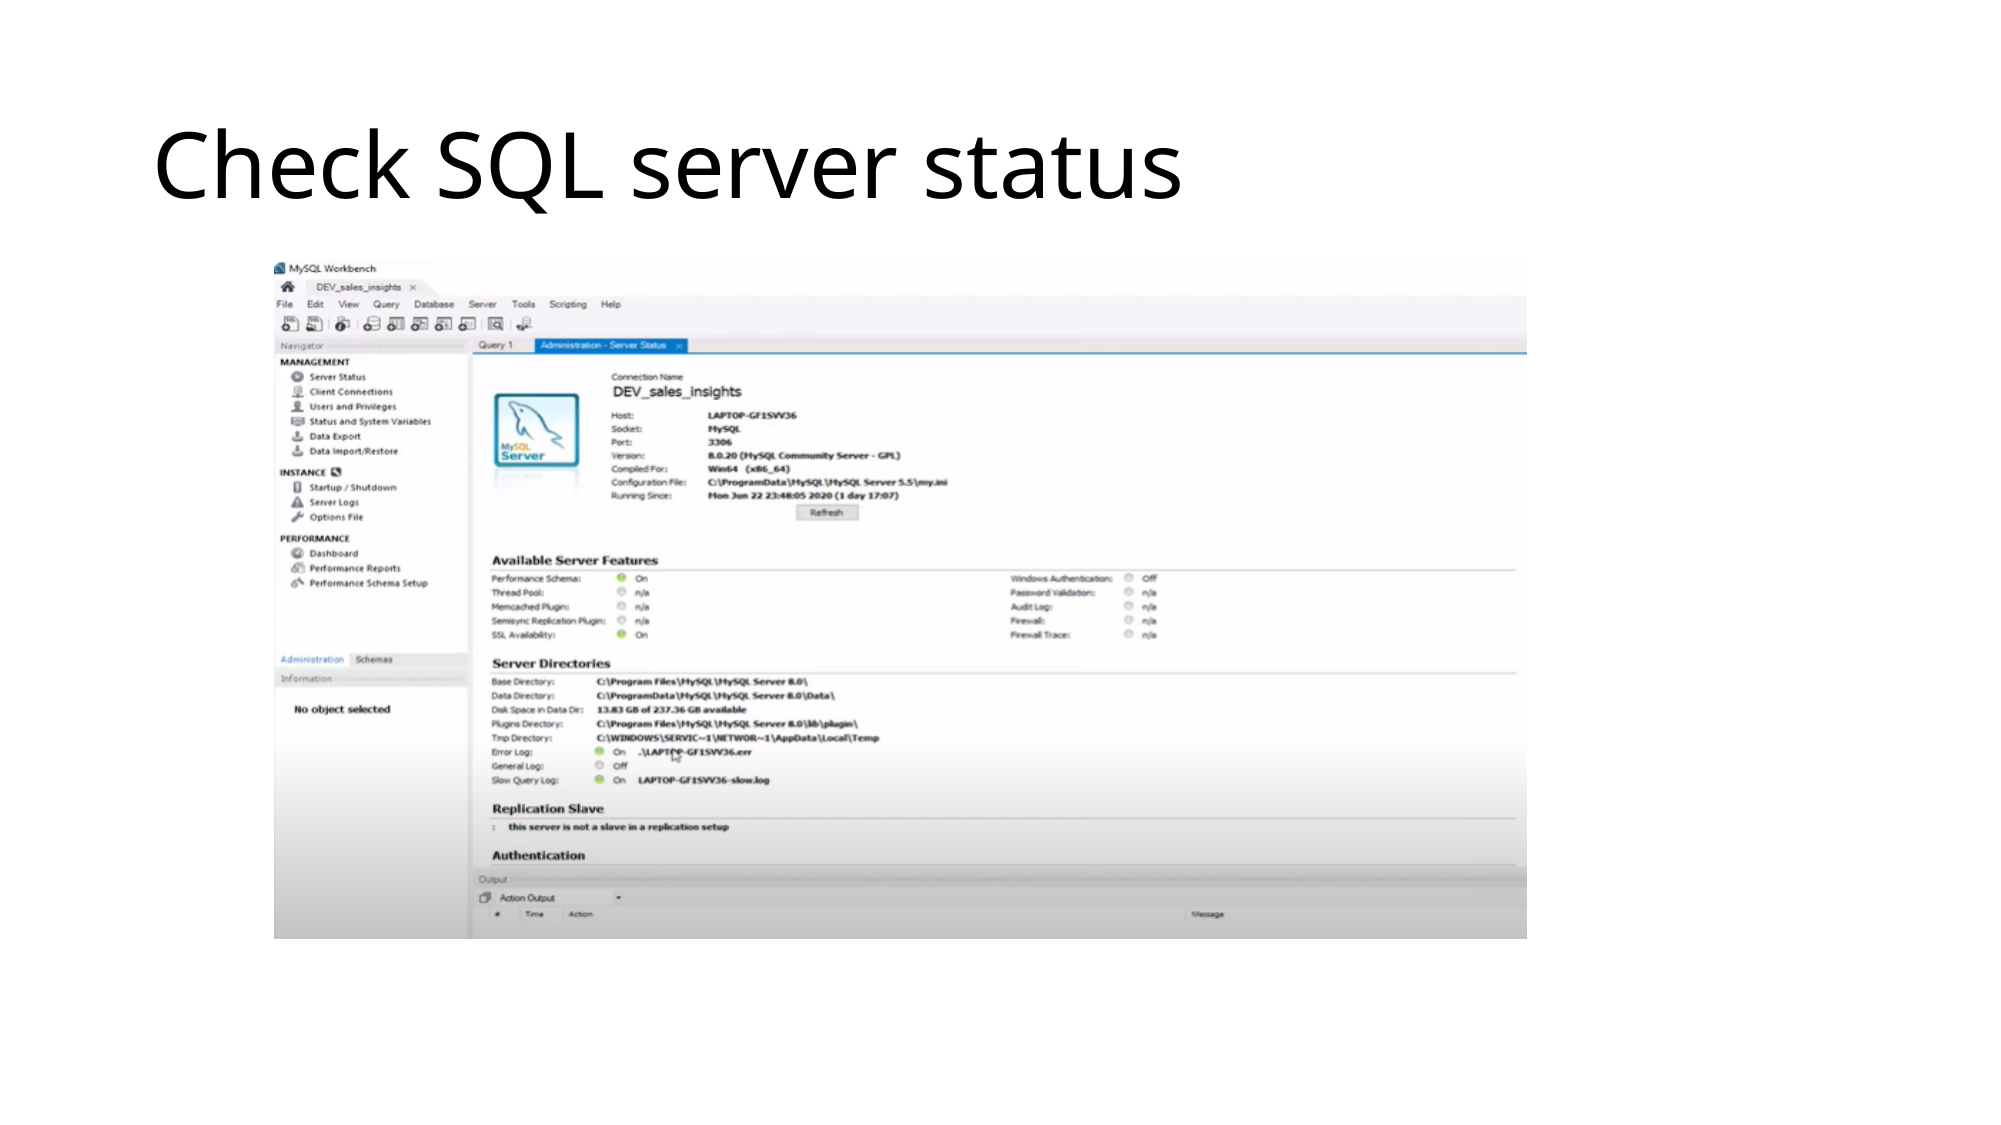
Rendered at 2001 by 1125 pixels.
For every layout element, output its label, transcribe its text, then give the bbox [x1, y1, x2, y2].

title Check SQL server status [137, 59, 1863, 278]
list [274, 256, 1527, 939]
